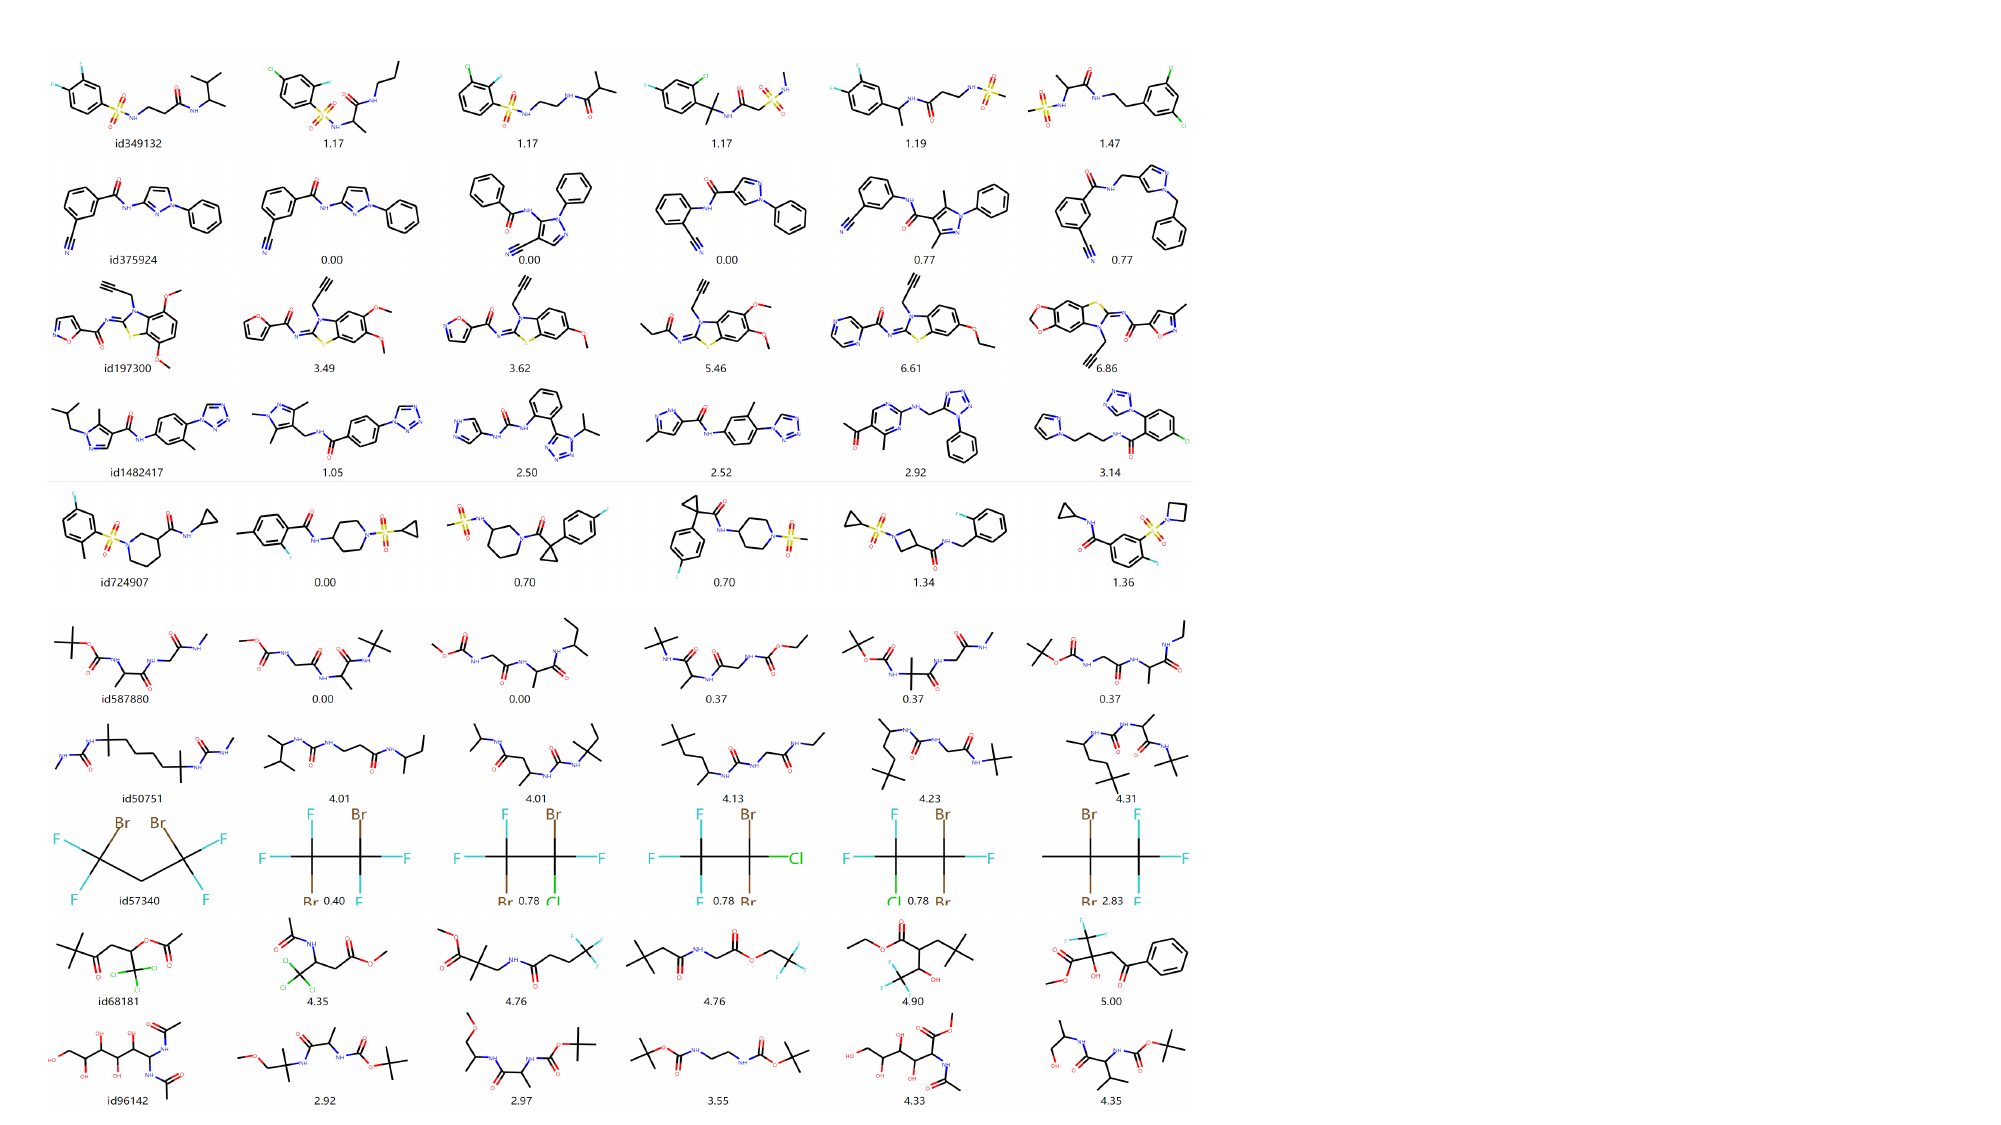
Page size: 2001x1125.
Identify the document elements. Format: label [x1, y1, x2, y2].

text_box [46, 46, 1194, 1112]
